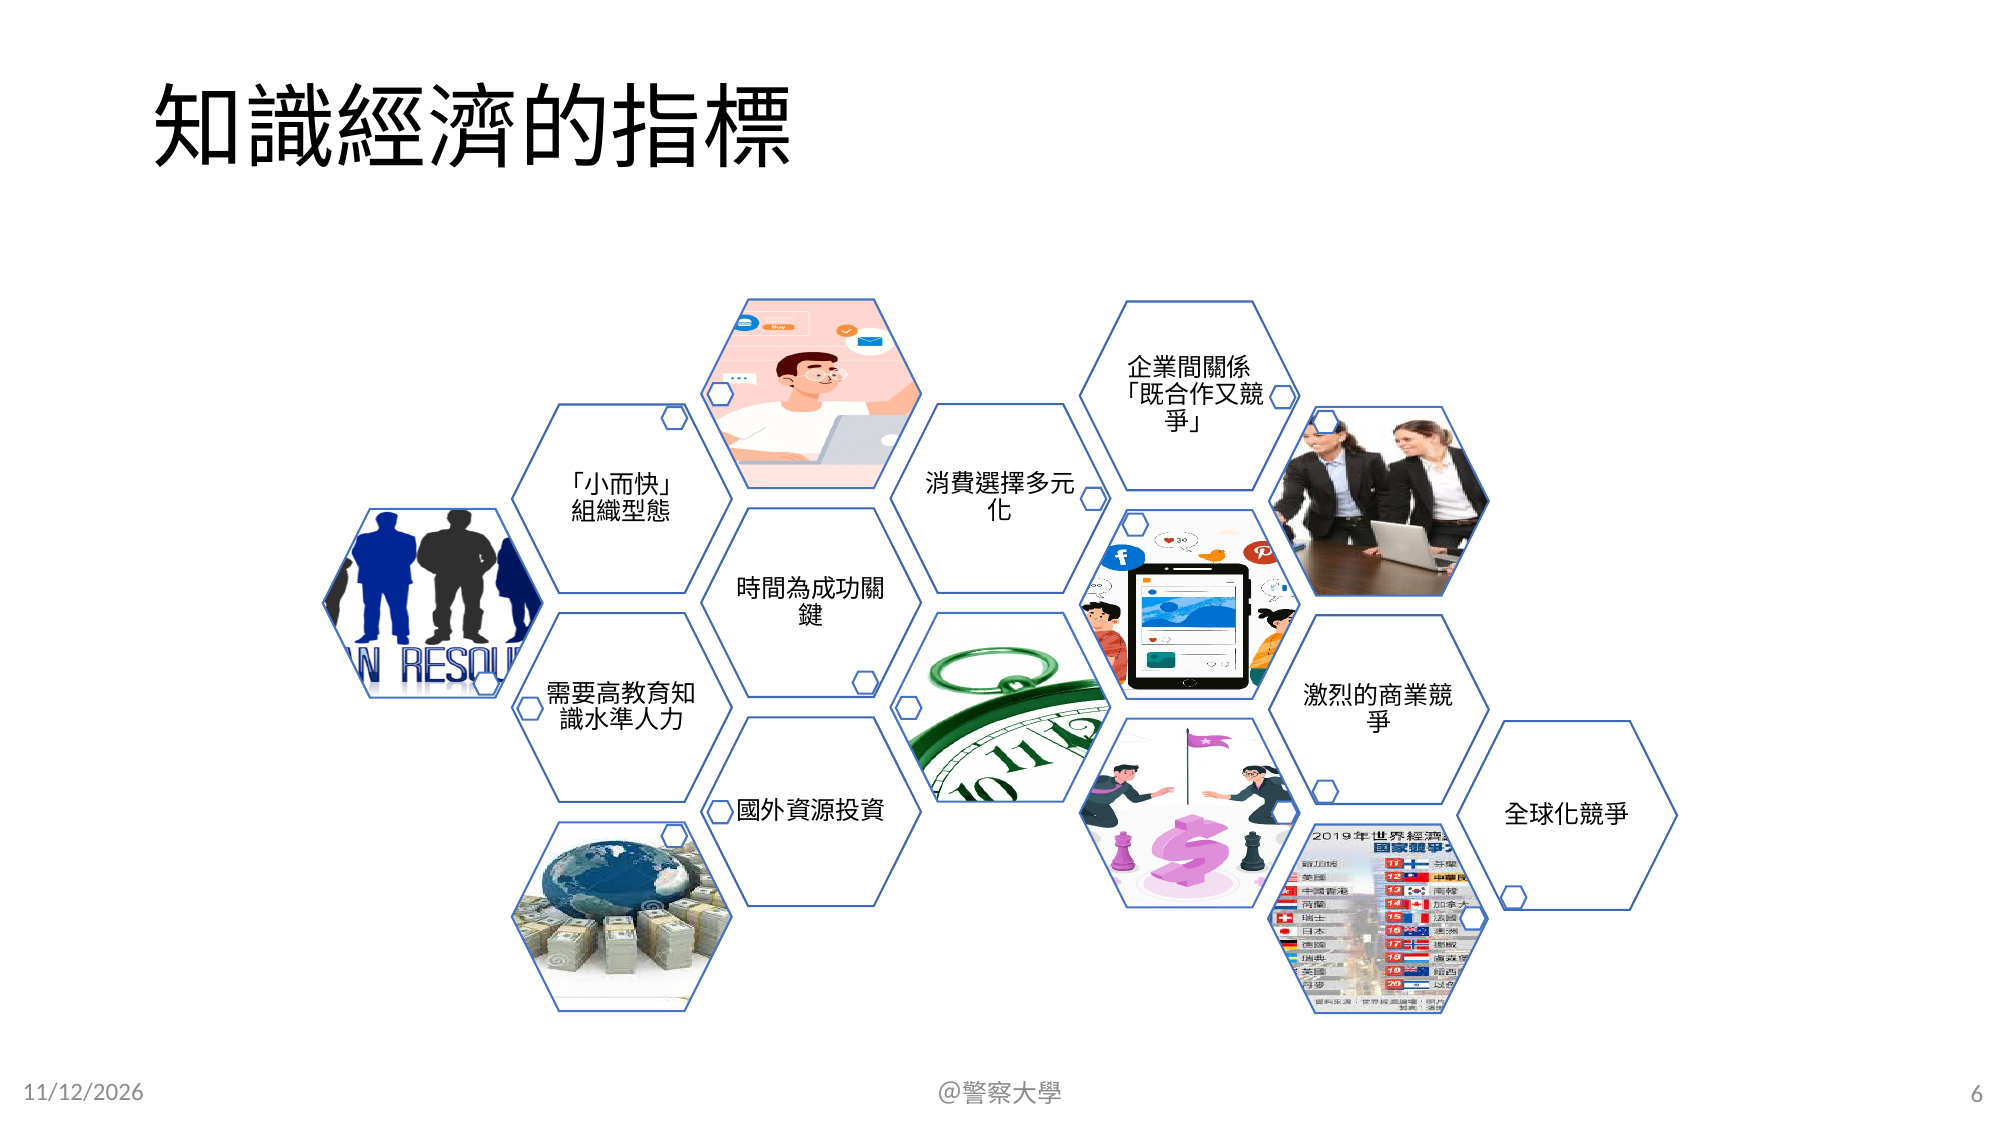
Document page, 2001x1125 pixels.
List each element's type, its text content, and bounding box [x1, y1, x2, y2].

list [137, 299, 1863, 1014]
title 知識經濟的指標 [137, 22, 1863, 240]
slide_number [7, 1060, 458, 1121]
footer ＠警察大學 [662, 1062, 1338, 1123]
slide_number 6 [1548, 1062, 1999, 1123]
